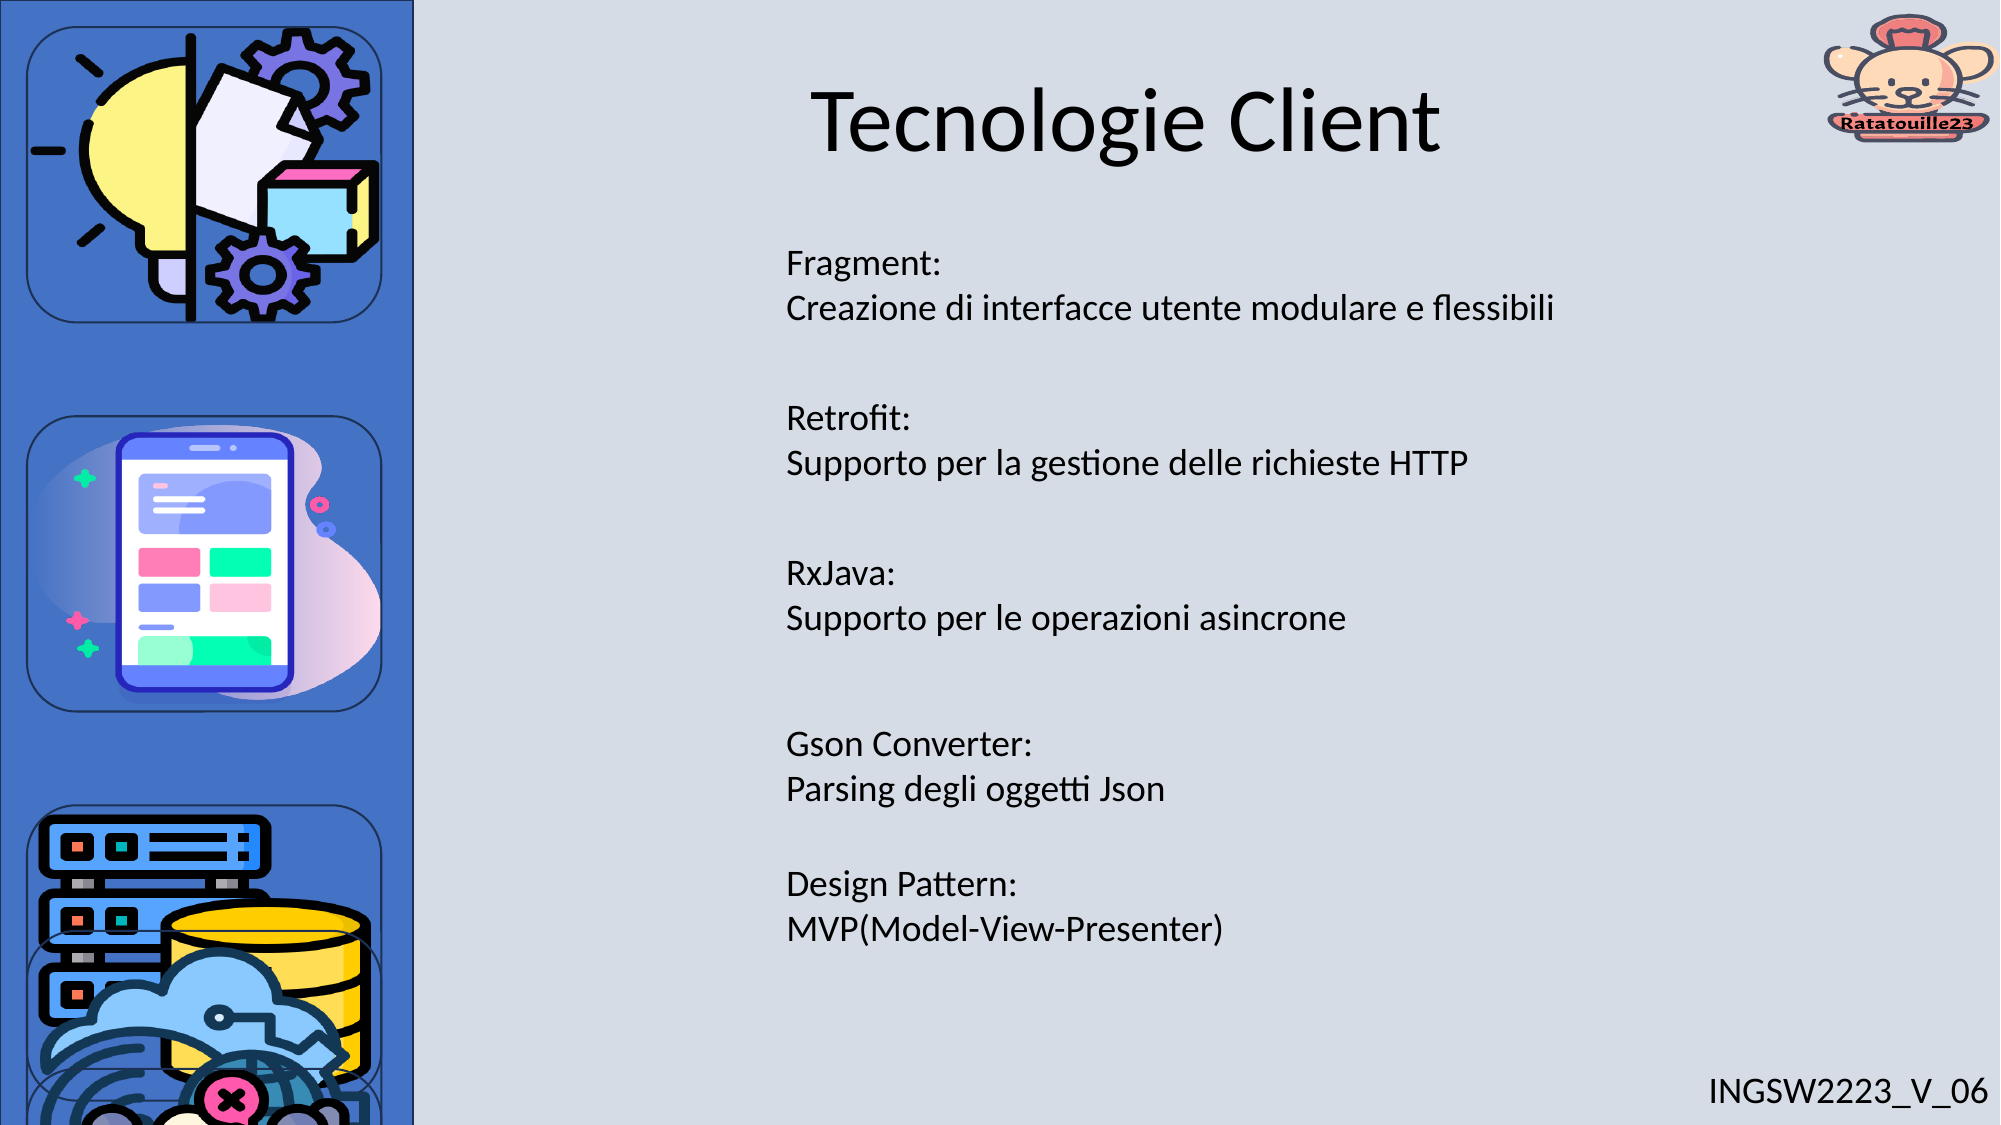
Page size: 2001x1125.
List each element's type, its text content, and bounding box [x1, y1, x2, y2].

text_box [25, 1067, 383, 1125]
text_box [25, 26, 383, 324]
text_box [25, 929, 383, 1116]
text_box RxJava: Supporto per le operazioni asincrone [771, 540, 1535, 646]
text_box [1823, 13, 2000, 143]
text_box Gson Converter: Parsing degli oggetti Json [771, 711, 1526, 862]
text_box Fragment: Creazione di interfacce utente modulare e flessibili [771, 230, 1632, 336]
text_box INGSW2223_V_06 [1693, 1058, 2000, 1118]
text_box Retrofit: Supporto per la gestione delle richieste HTTP [771, 385, 1724, 491]
text_box Design Pattern: MVP(Model-View-Presenter) [771, 851, 1251, 957]
text_box [25, 804, 383, 978]
text_box [25, 415, 383, 713]
text_box [0, 0, 414, 1125]
text_box Tecnologie Client [796, 52, 1657, 178]
